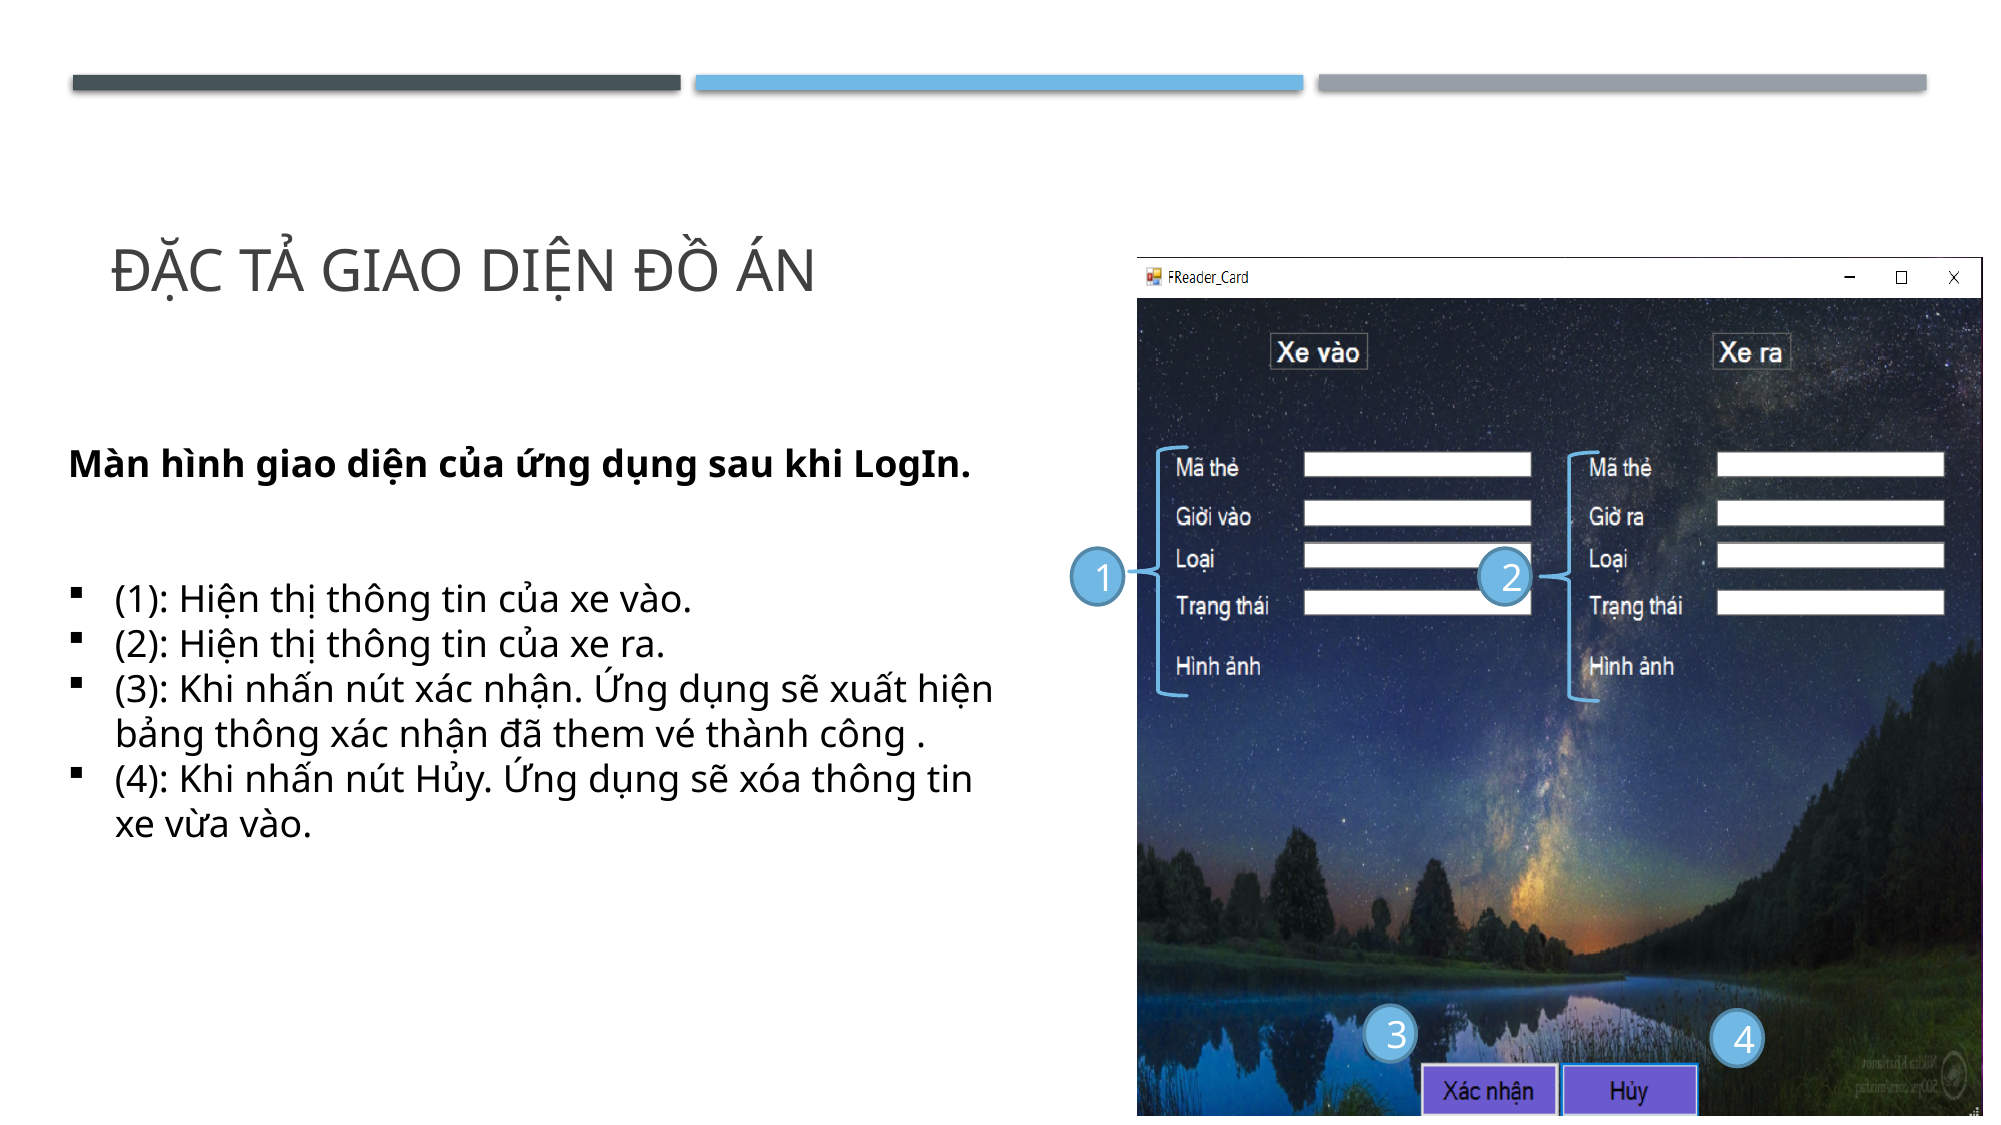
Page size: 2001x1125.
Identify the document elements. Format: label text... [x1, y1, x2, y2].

text_box Màn hình giao diện của ứng dụng sau khi LogIn. (1): Hiện thị thông tin của xe vào. (2): Hiện thị thông tin của xe ra. (3): Khi nhấn nút xác nhận. Ứng dụng sẽ xuất hiện bảng thông xác nhận đã them vé thành công . (4): Khi nhấn nút Hủy. Ứng dụng sẽ xóa thông tin xe vừa vào. [53, 432, 1020, 988]
title ĐẶC TẢ GIAO DIỆN ĐỒ ÁN [95, 115, 1905, 311]
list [1137, 257, 1983, 1116]
text_box 1 [1069, 546, 1126, 607]
